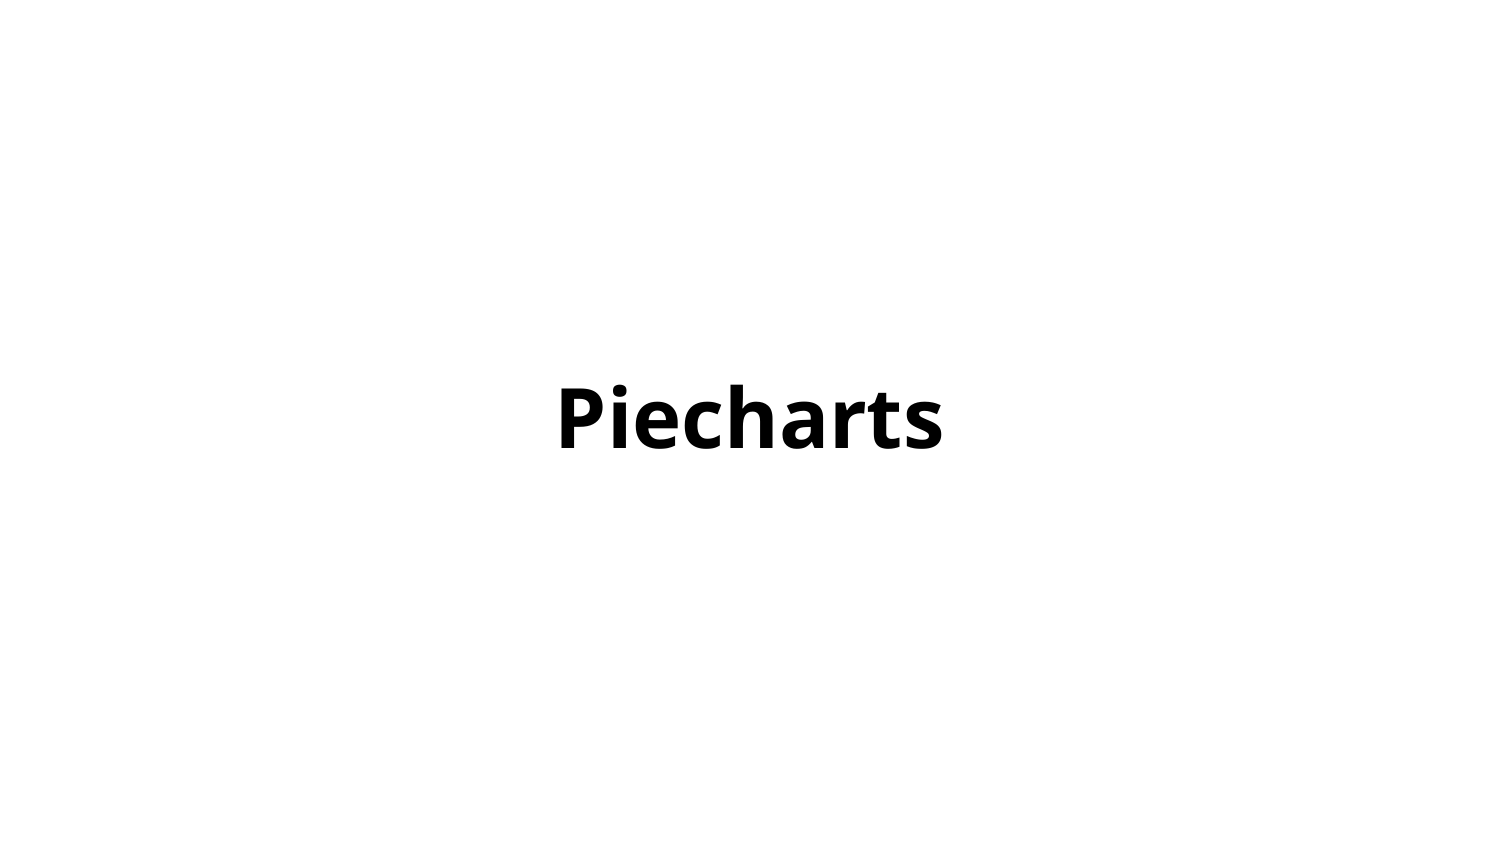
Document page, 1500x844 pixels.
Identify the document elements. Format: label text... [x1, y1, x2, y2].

text_box Piecharts [239, 361, 1261, 482]
